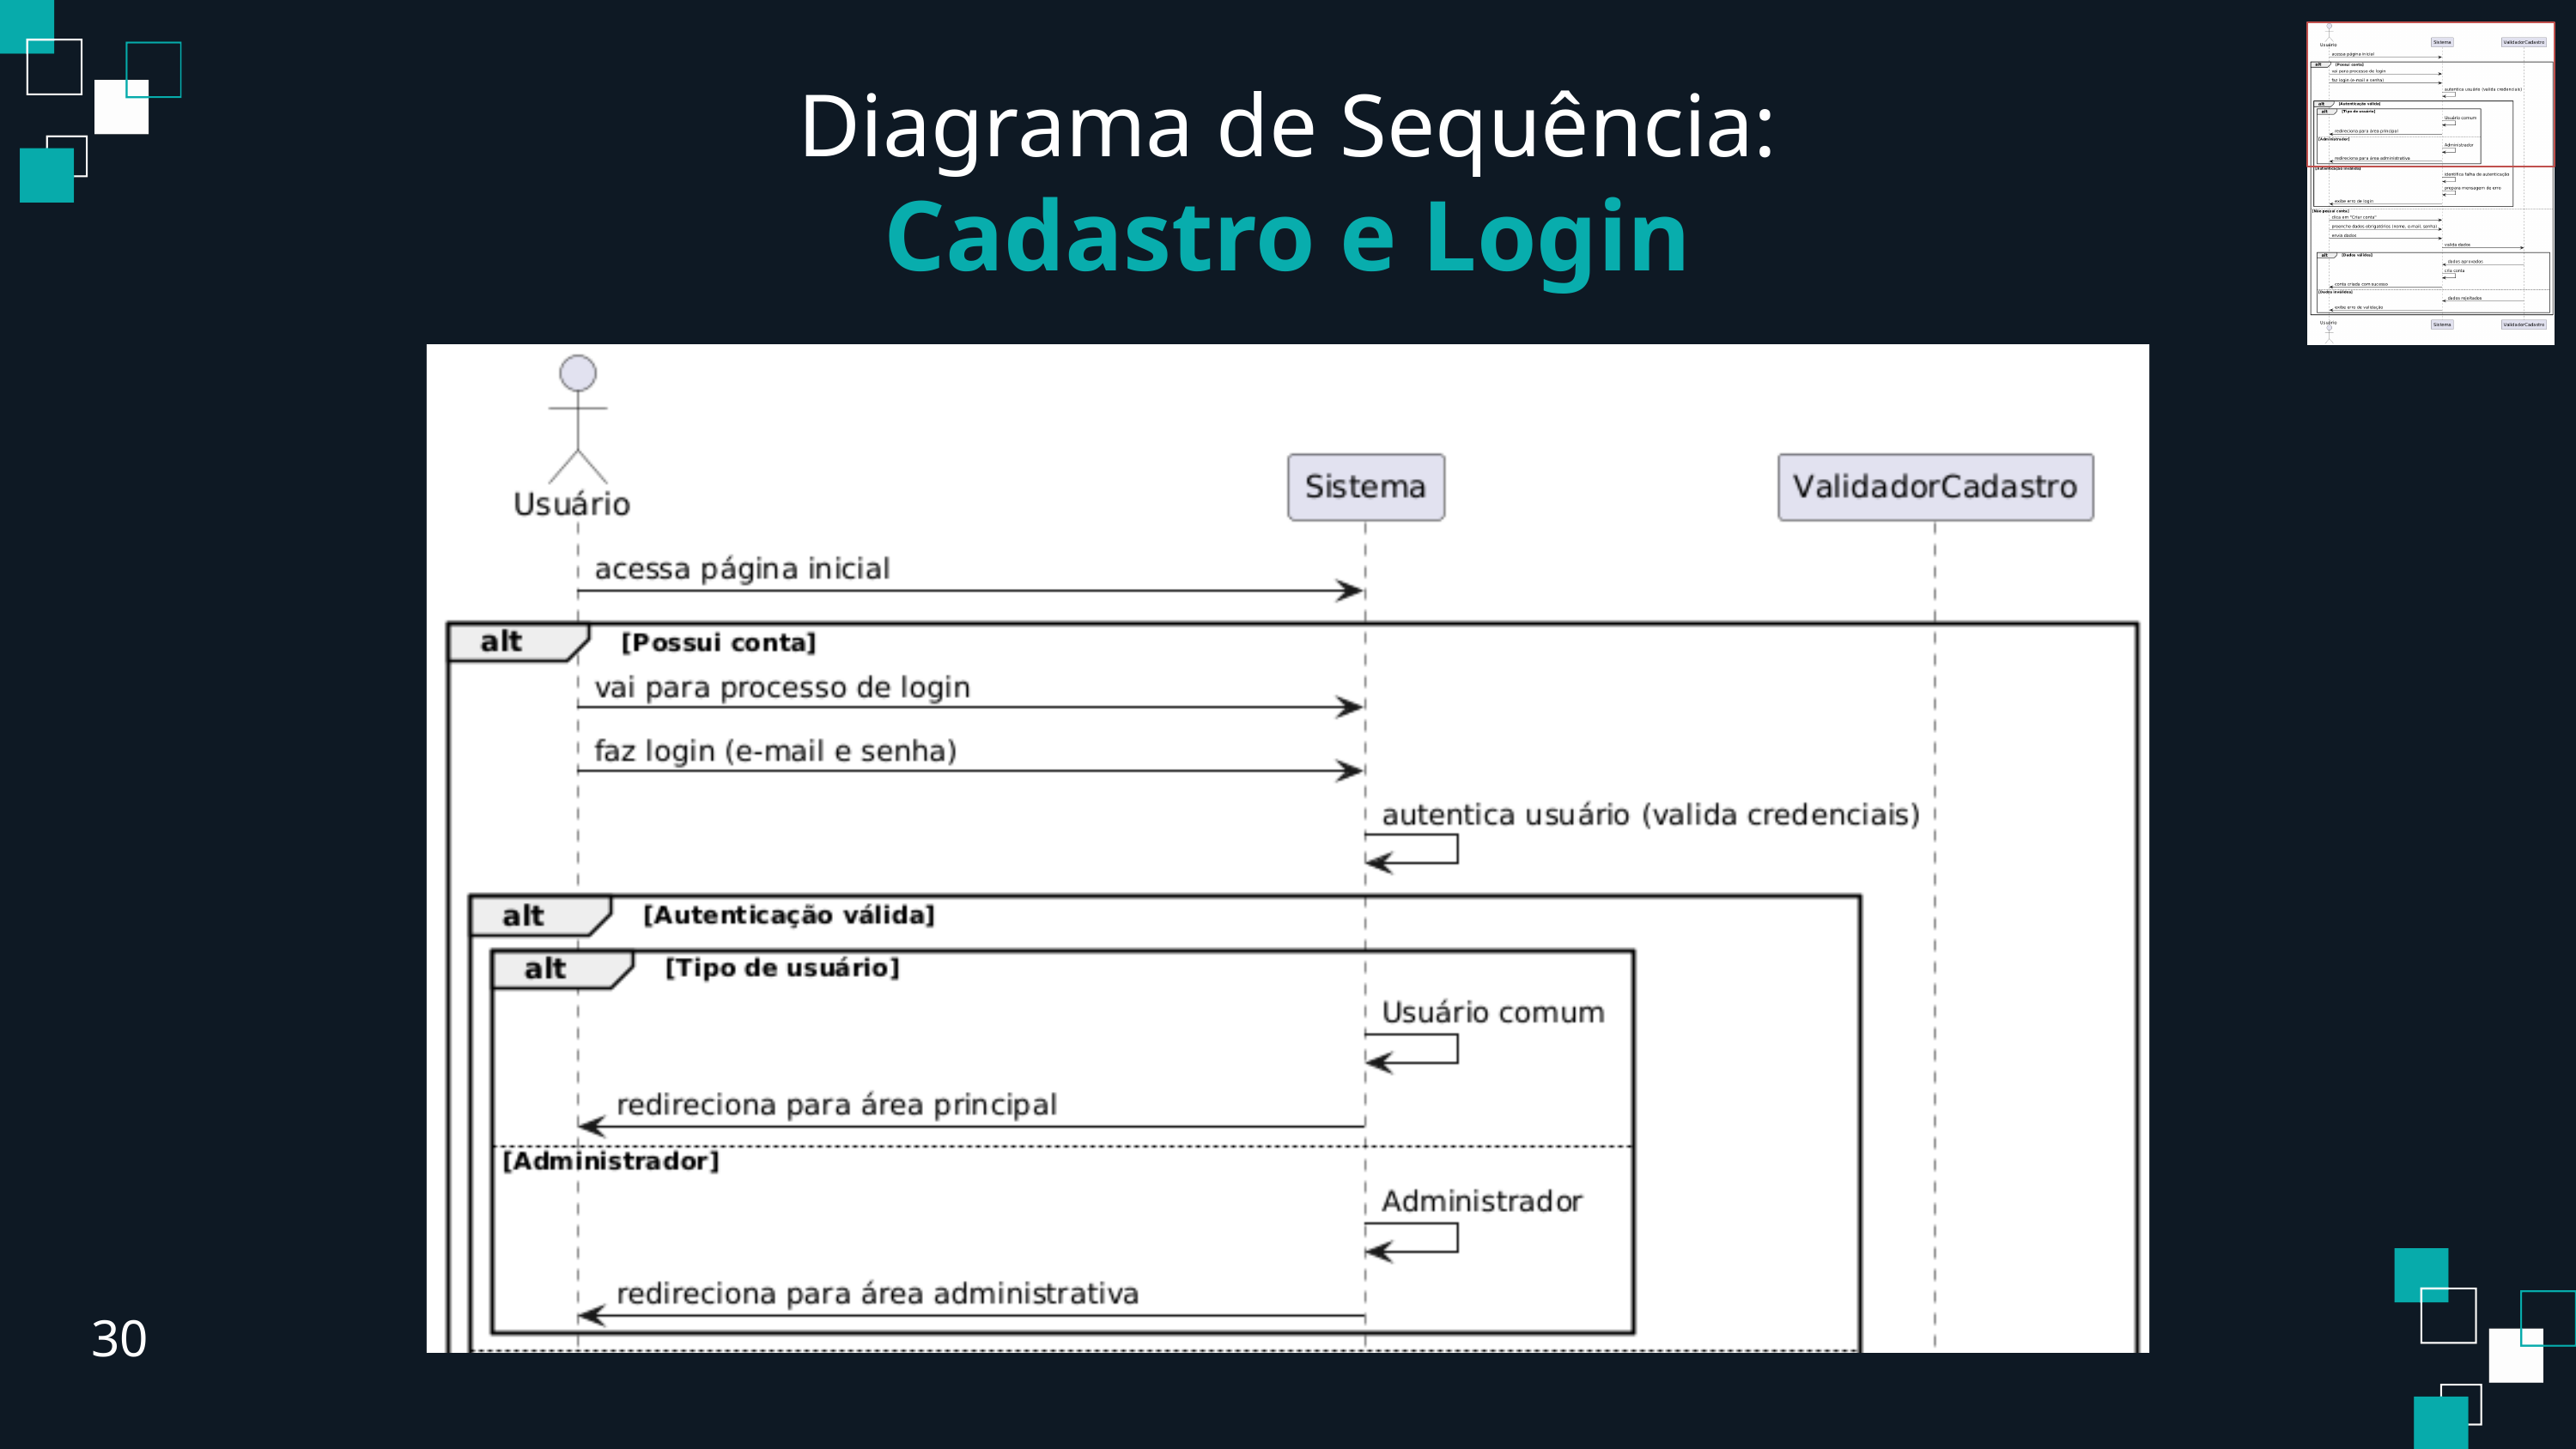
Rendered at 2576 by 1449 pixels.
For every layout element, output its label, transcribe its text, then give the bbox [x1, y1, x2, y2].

picture [426, 344, 2150, 1353]
text_box [0, 0, 311, 1415]
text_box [2307, 21, 2555, 345]
text_box [0, 0, 182, 203]
text_box [2394, 1248, 2576, 1449]
text_box Diagrama de Sequência: Cadastro e Login [709, 64, 1867, 296]
slide_number 30 [21, 1314, 161, 1367]
